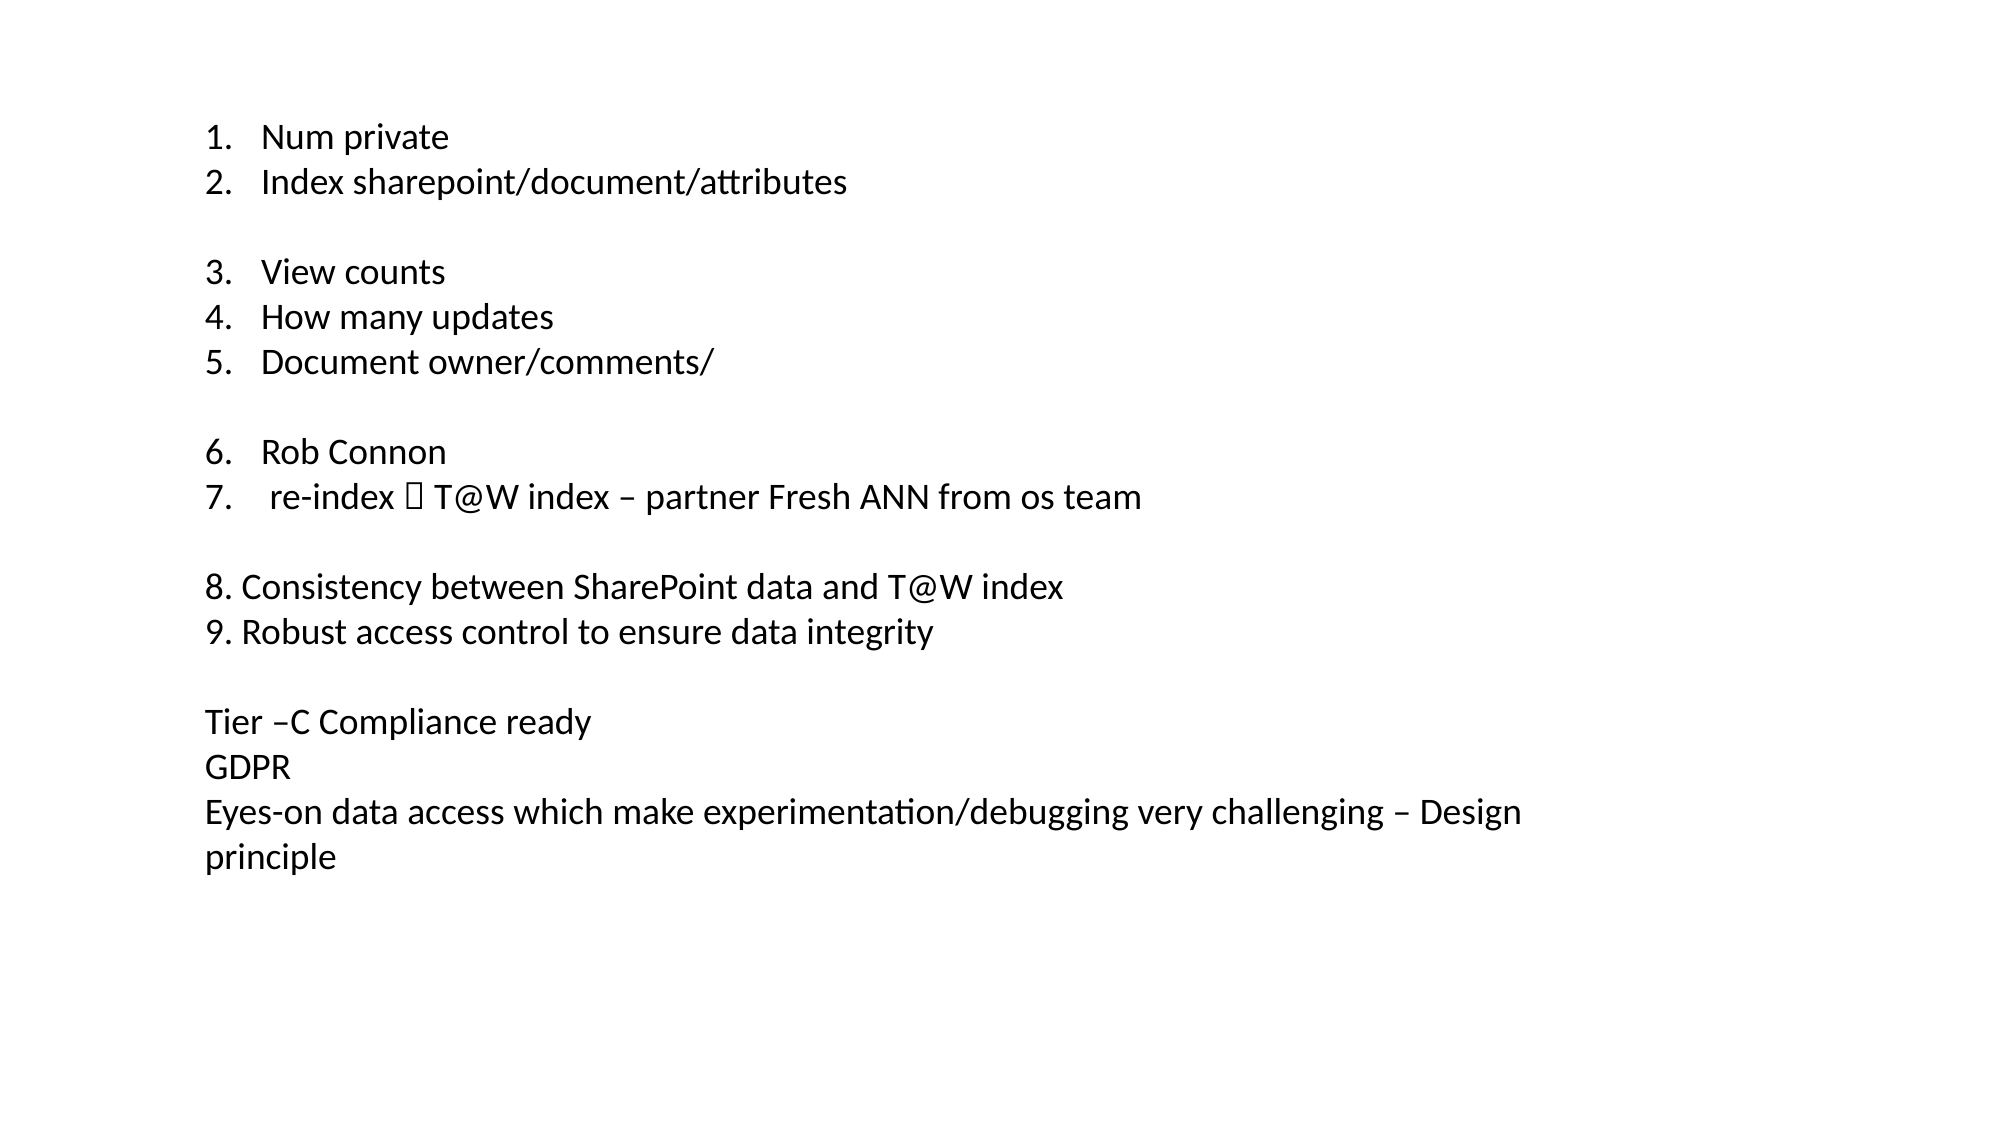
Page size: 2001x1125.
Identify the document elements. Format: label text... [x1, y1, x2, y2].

text_box Num private Index sharepoint/document/attributes View counts How many updates Document owner/comments/ Rob Connon re-index  T@W index – partner Fresh ANN from os team 8. Consistency between SharePoint data and T@W index 9. Robust access control to ensure data integrity Tier –C Compliance ready GDPR Eyes-on data access which make experimentation/debugging very challenging – Design principle [190, 104, 1551, 1065]
